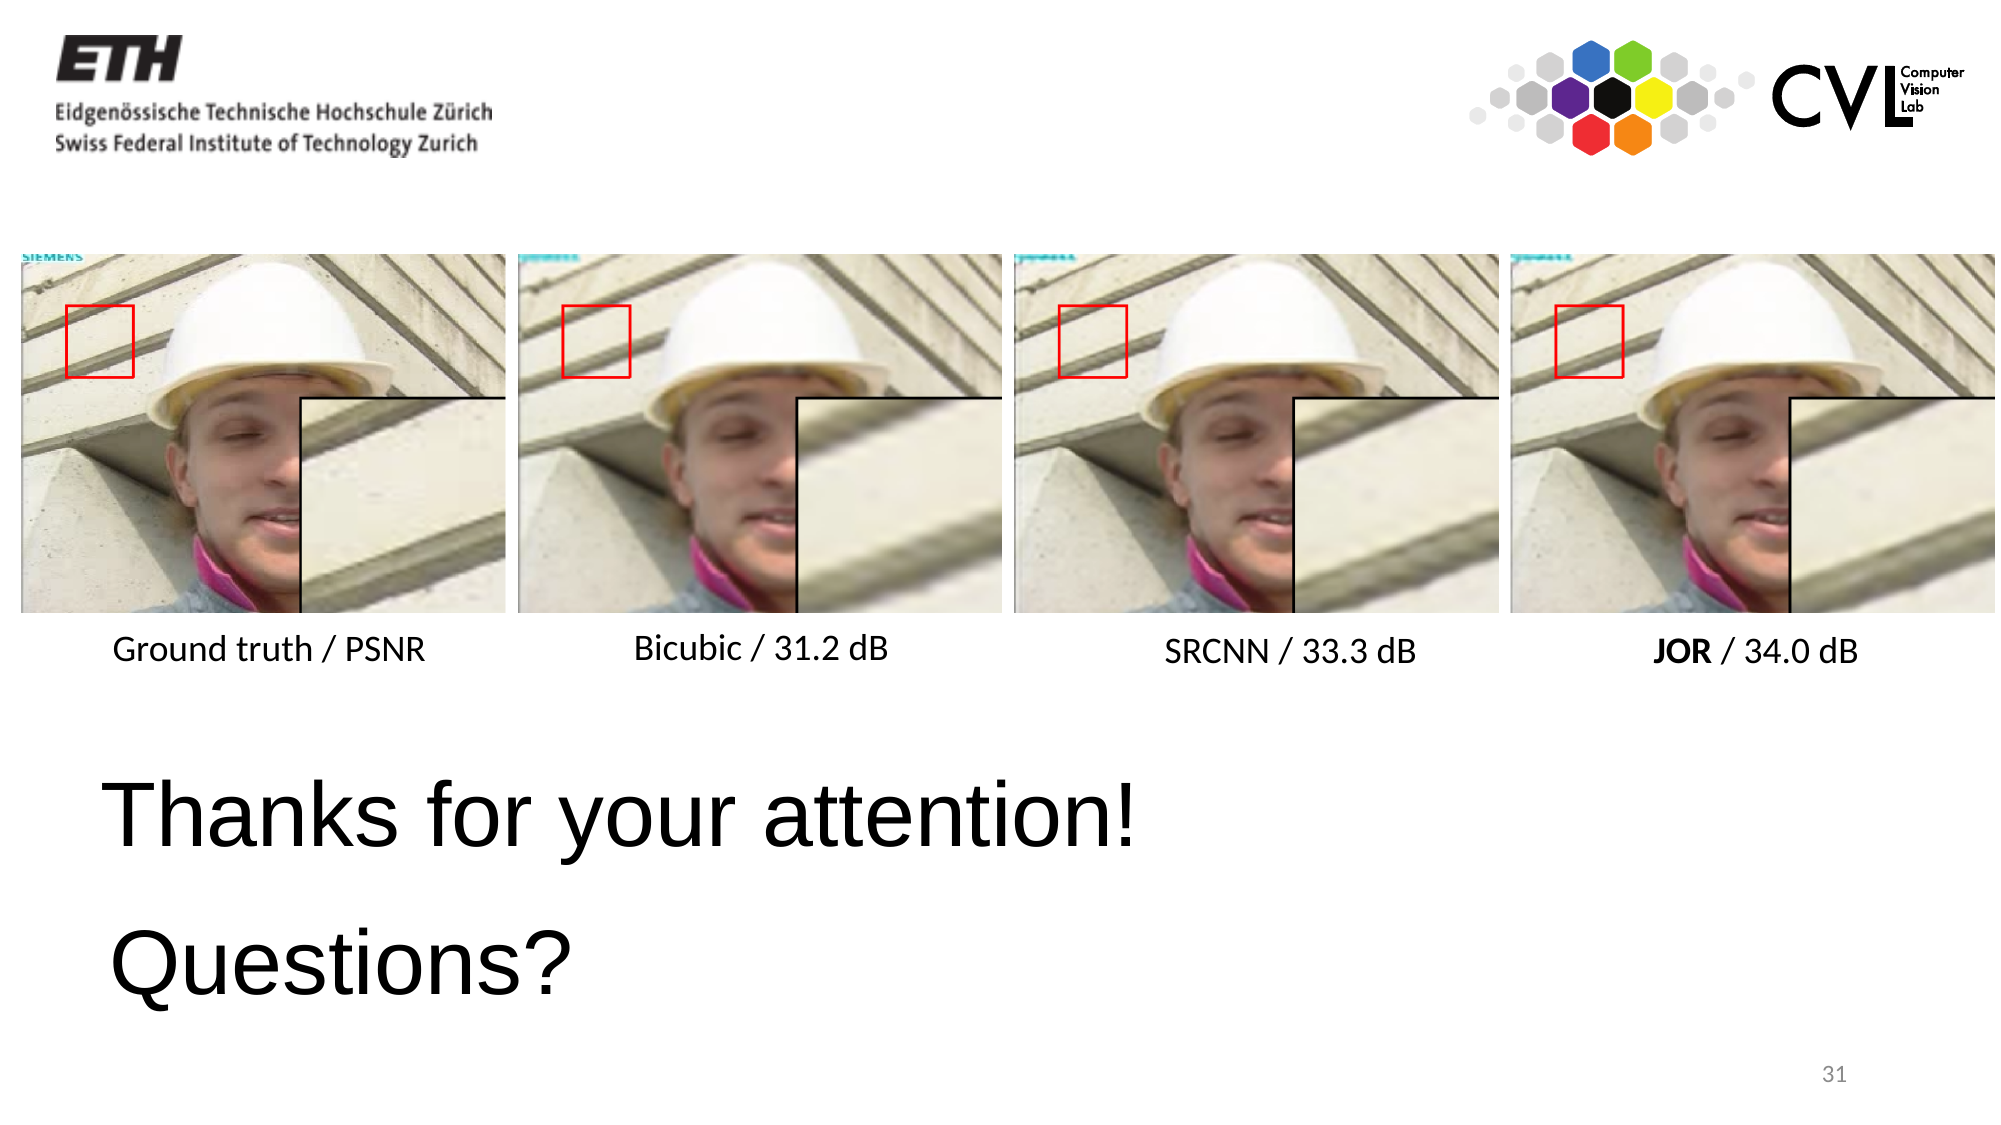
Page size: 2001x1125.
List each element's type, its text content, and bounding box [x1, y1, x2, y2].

picture [56, 35, 492, 158]
picture [18, 250, 2000, 613]
picture [1466, 37, 1965, 160]
text_box JOR / 34.0 dB [1638, 618, 1874, 679]
text_box SRCNN / 33.3 dB [1149, 618, 1432, 679]
text_box Ground truth / PSNR [97, 616, 450, 677]
slide_number 31 [1412, 1042, 1863, 1103]
text_box Questions? [43, 855, 1769, 1074]
text_box Bicubic / 31.2 dB [619, 615, 904, 676]
title Thanks for your attention! [85, 708, 1811, 926]
